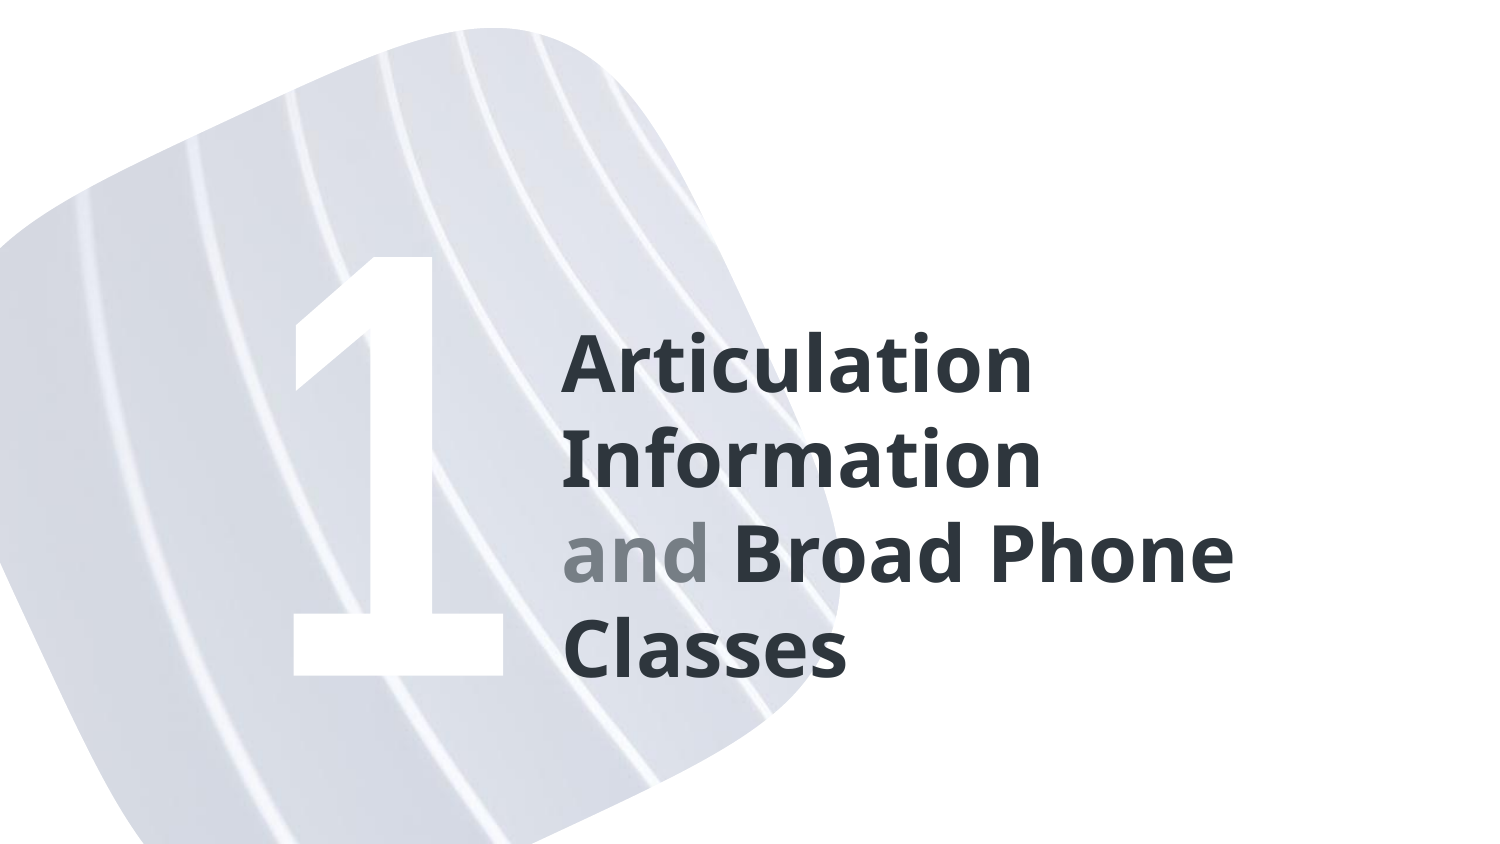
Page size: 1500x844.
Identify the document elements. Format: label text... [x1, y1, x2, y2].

title Articulation Information and Broad Phone Classes [561, 445, 1477, 694]
picture [0, 28, 807, 844]
